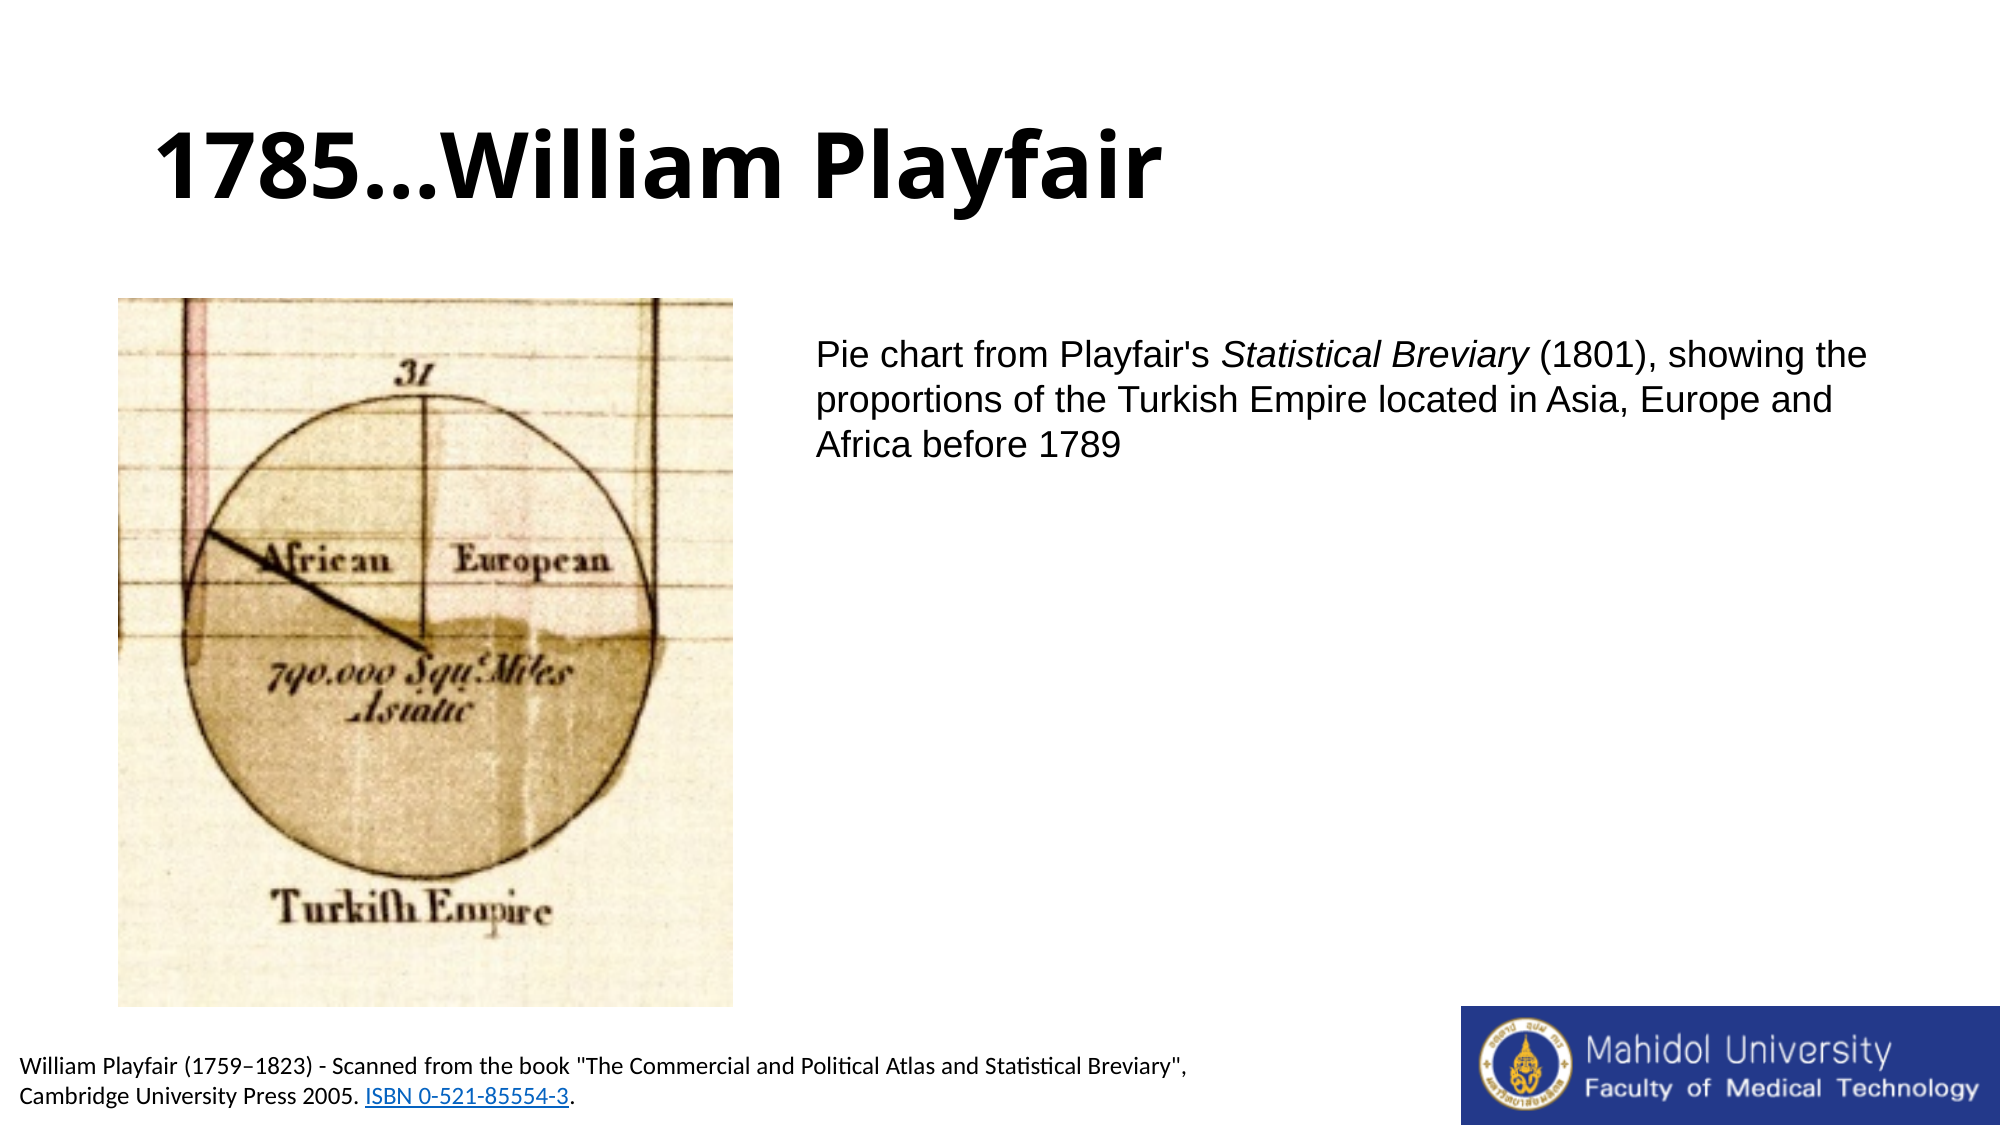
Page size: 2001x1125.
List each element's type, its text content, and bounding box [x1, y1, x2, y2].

picture [1461, 1006, 2000, 1125]
text_box Pie chart from Playfair's Statistical Breviary (1801), showing the proportions of the Turkish Empire located in Asia, Europe and Africa before 1789 [801, 322, 1947, 473]
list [118, 298, 733, 1007]
text_box William Playfair (1759–1823) - Scanned from the book "The Commercial and Political Atlas and Statistical Breviary", Cambridge University Press 2005. ISBN 0-521-85554-3. [4, 1042, 1209, 1117]
title 1785…William Playfair [137, 59, 1863, 278]
